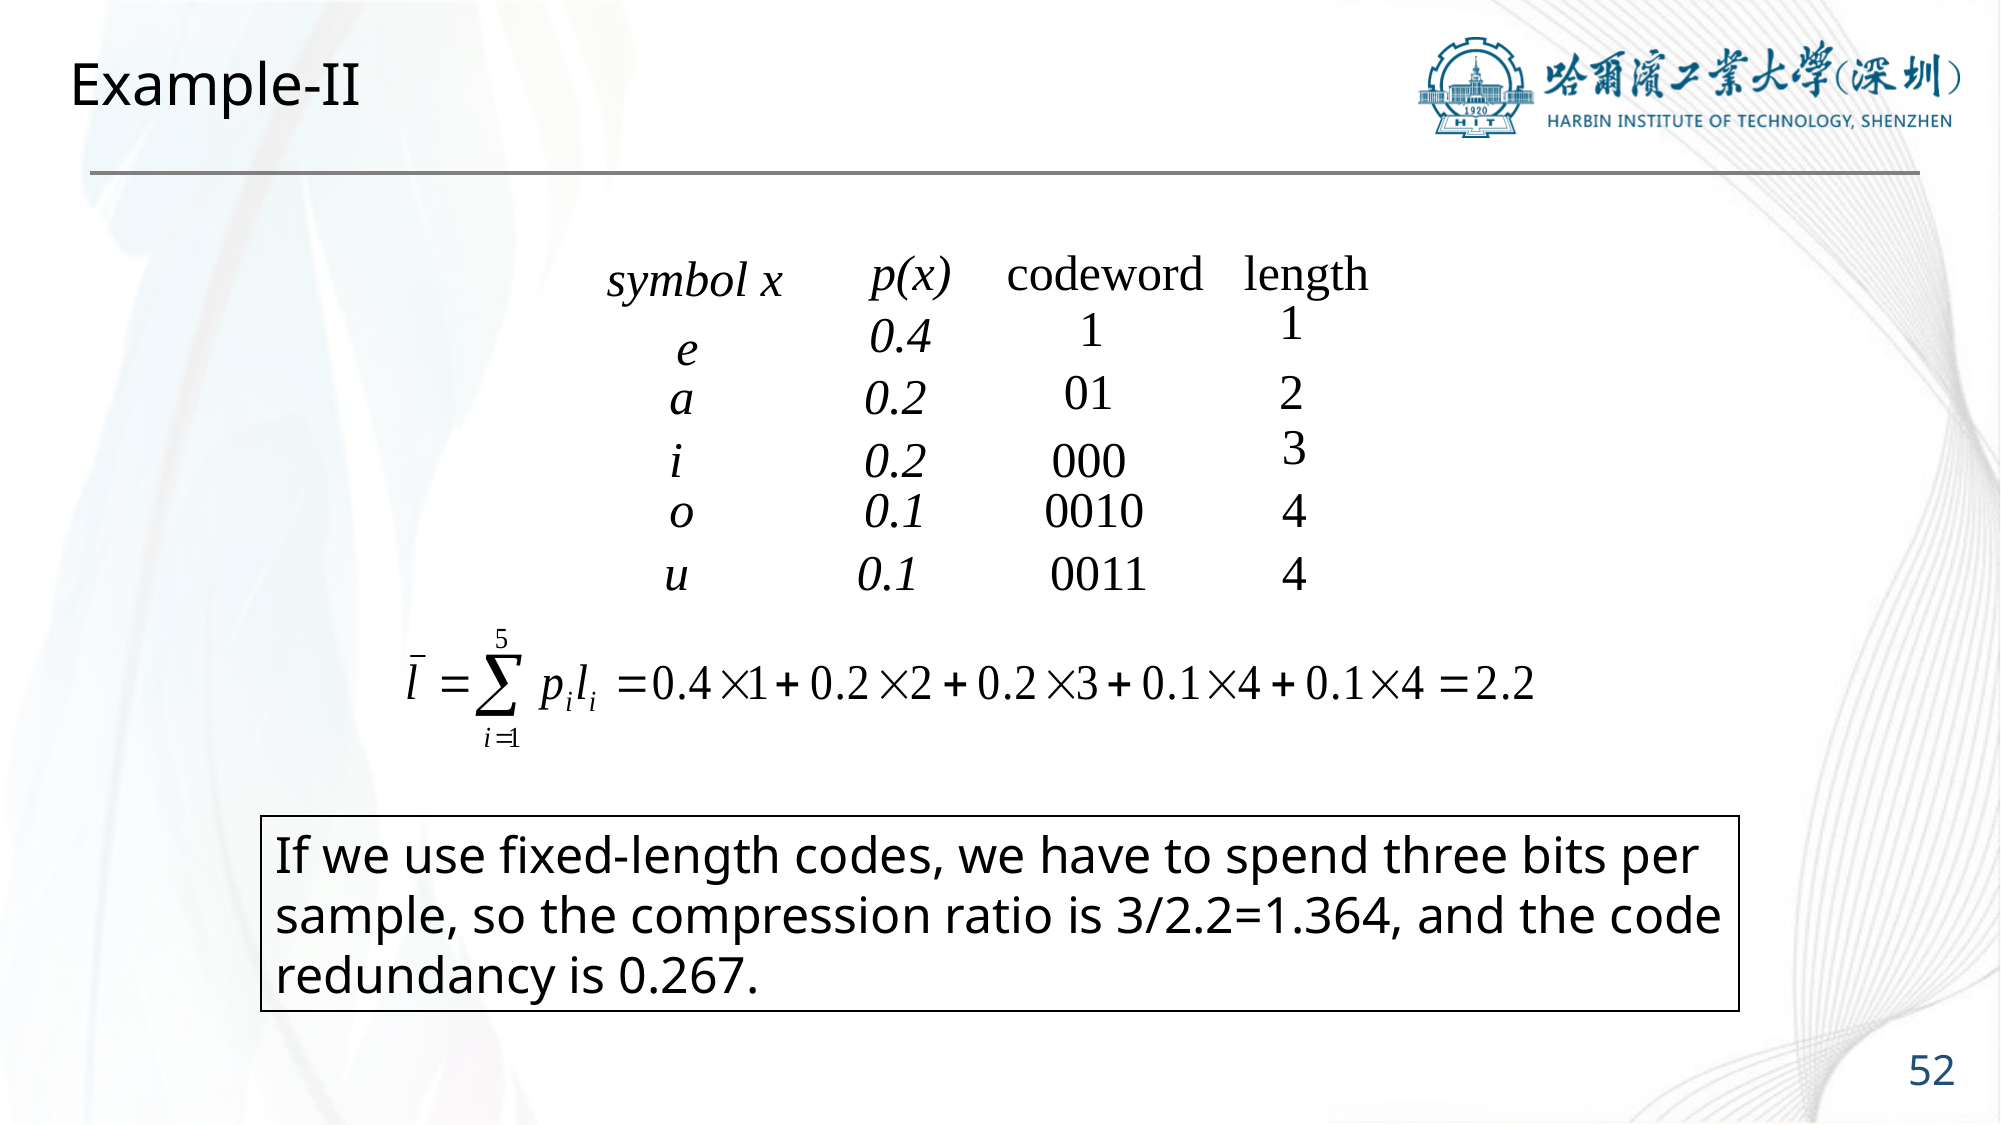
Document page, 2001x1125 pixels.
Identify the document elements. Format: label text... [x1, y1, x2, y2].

text_box If we use fixed-length codes, we have to spend three bits per sample, so the compression ratio is 3/2.2=1.364, and the code redundancy is 0.267. [261, 816, 1739, 1011]
picture [0, 0, 2001, 1125]
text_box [591, 232, 1385, 608]
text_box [399, 615, 1544, 755]
title Example-II [54, 0, 1385, 174]
slide_number 52 [1521, 1042, 1972, 1103]
